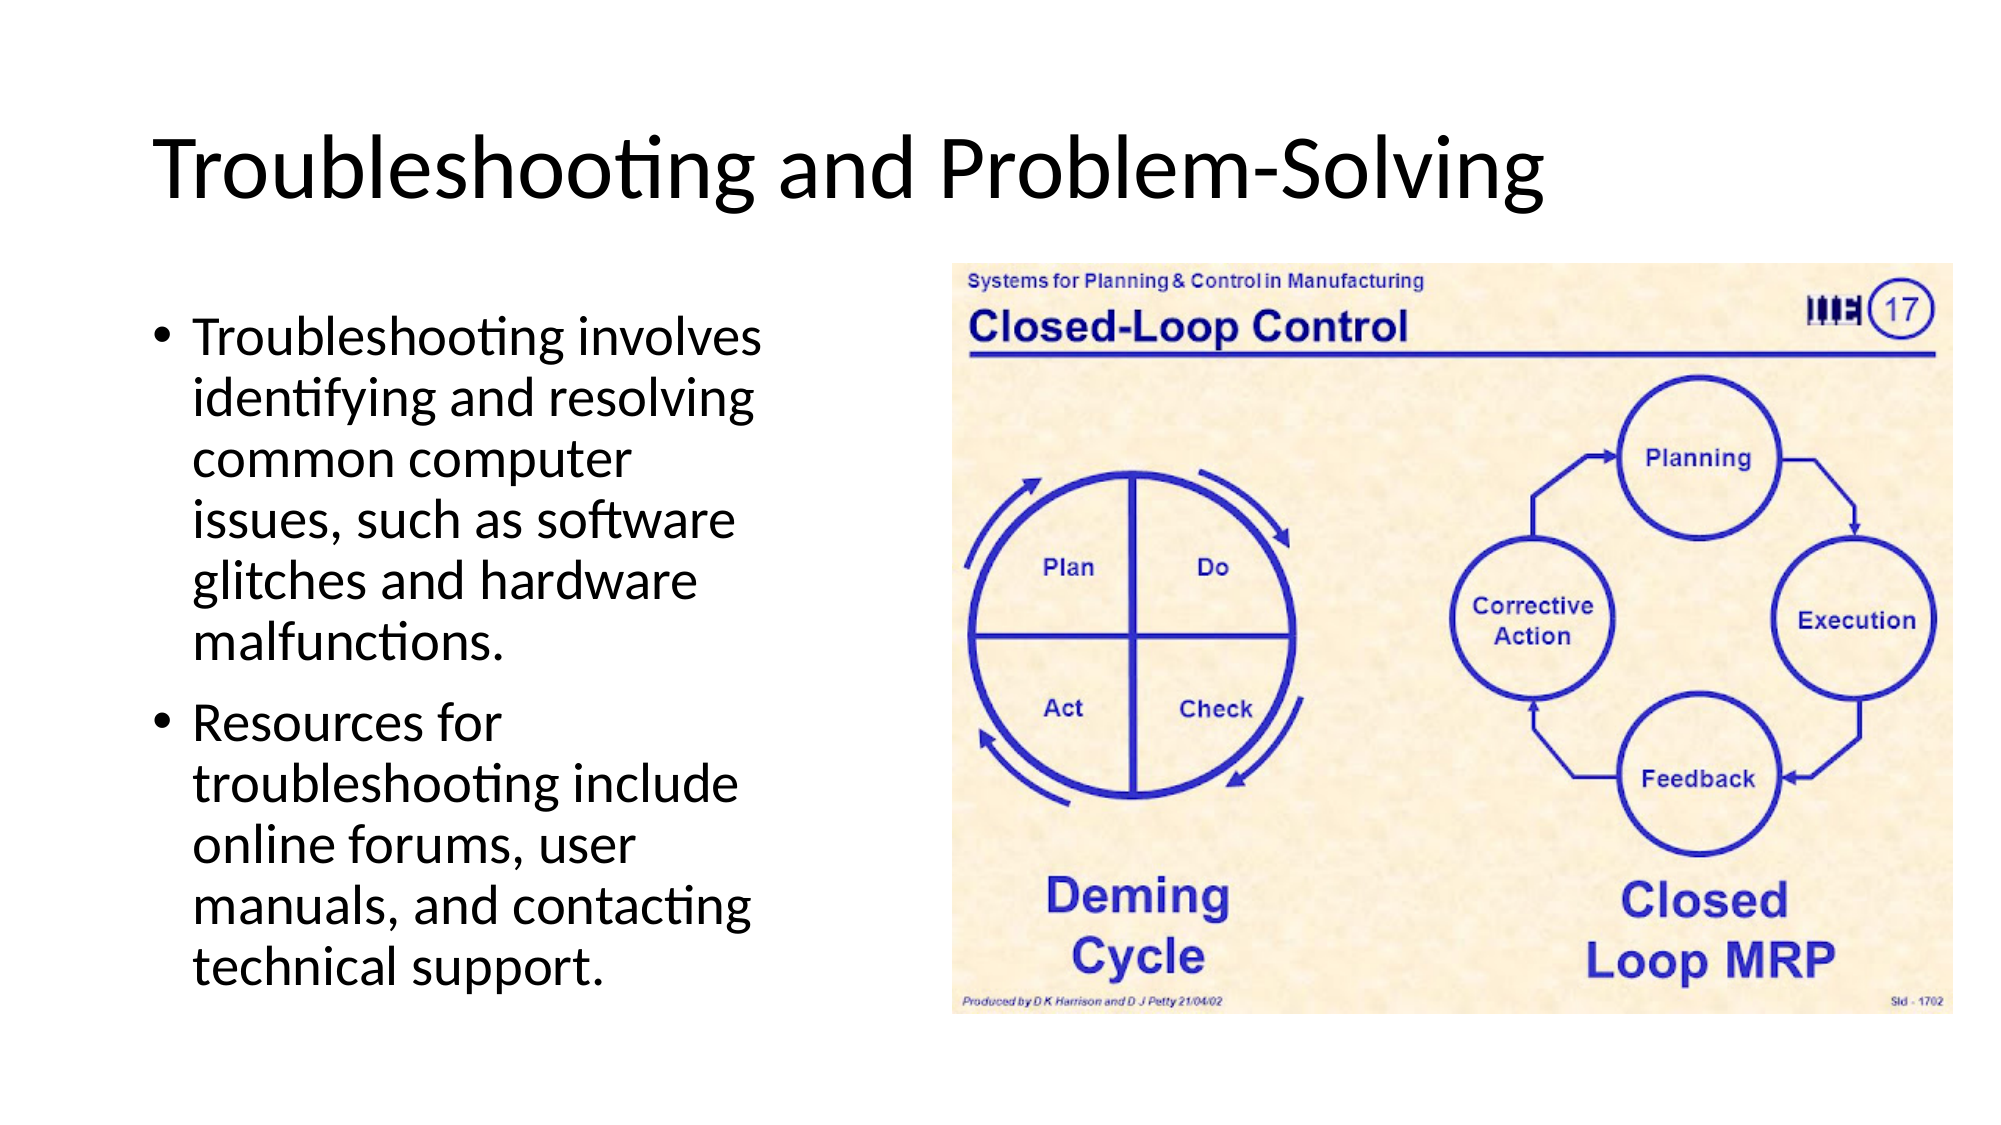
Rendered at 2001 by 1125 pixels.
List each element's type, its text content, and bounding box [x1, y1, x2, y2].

title Troubleshooting and Problem-Solving [137, 59, 1863, 278]
picture [951, 263, 1953, 1014]
list Troubleshooting involves identifying and resolving common computer issues, such as software glitches and hardware malfunctions. Resources for troubleshooting include online forums, user manuals, and contacting technical support. [137, 299, 782, 1014]
